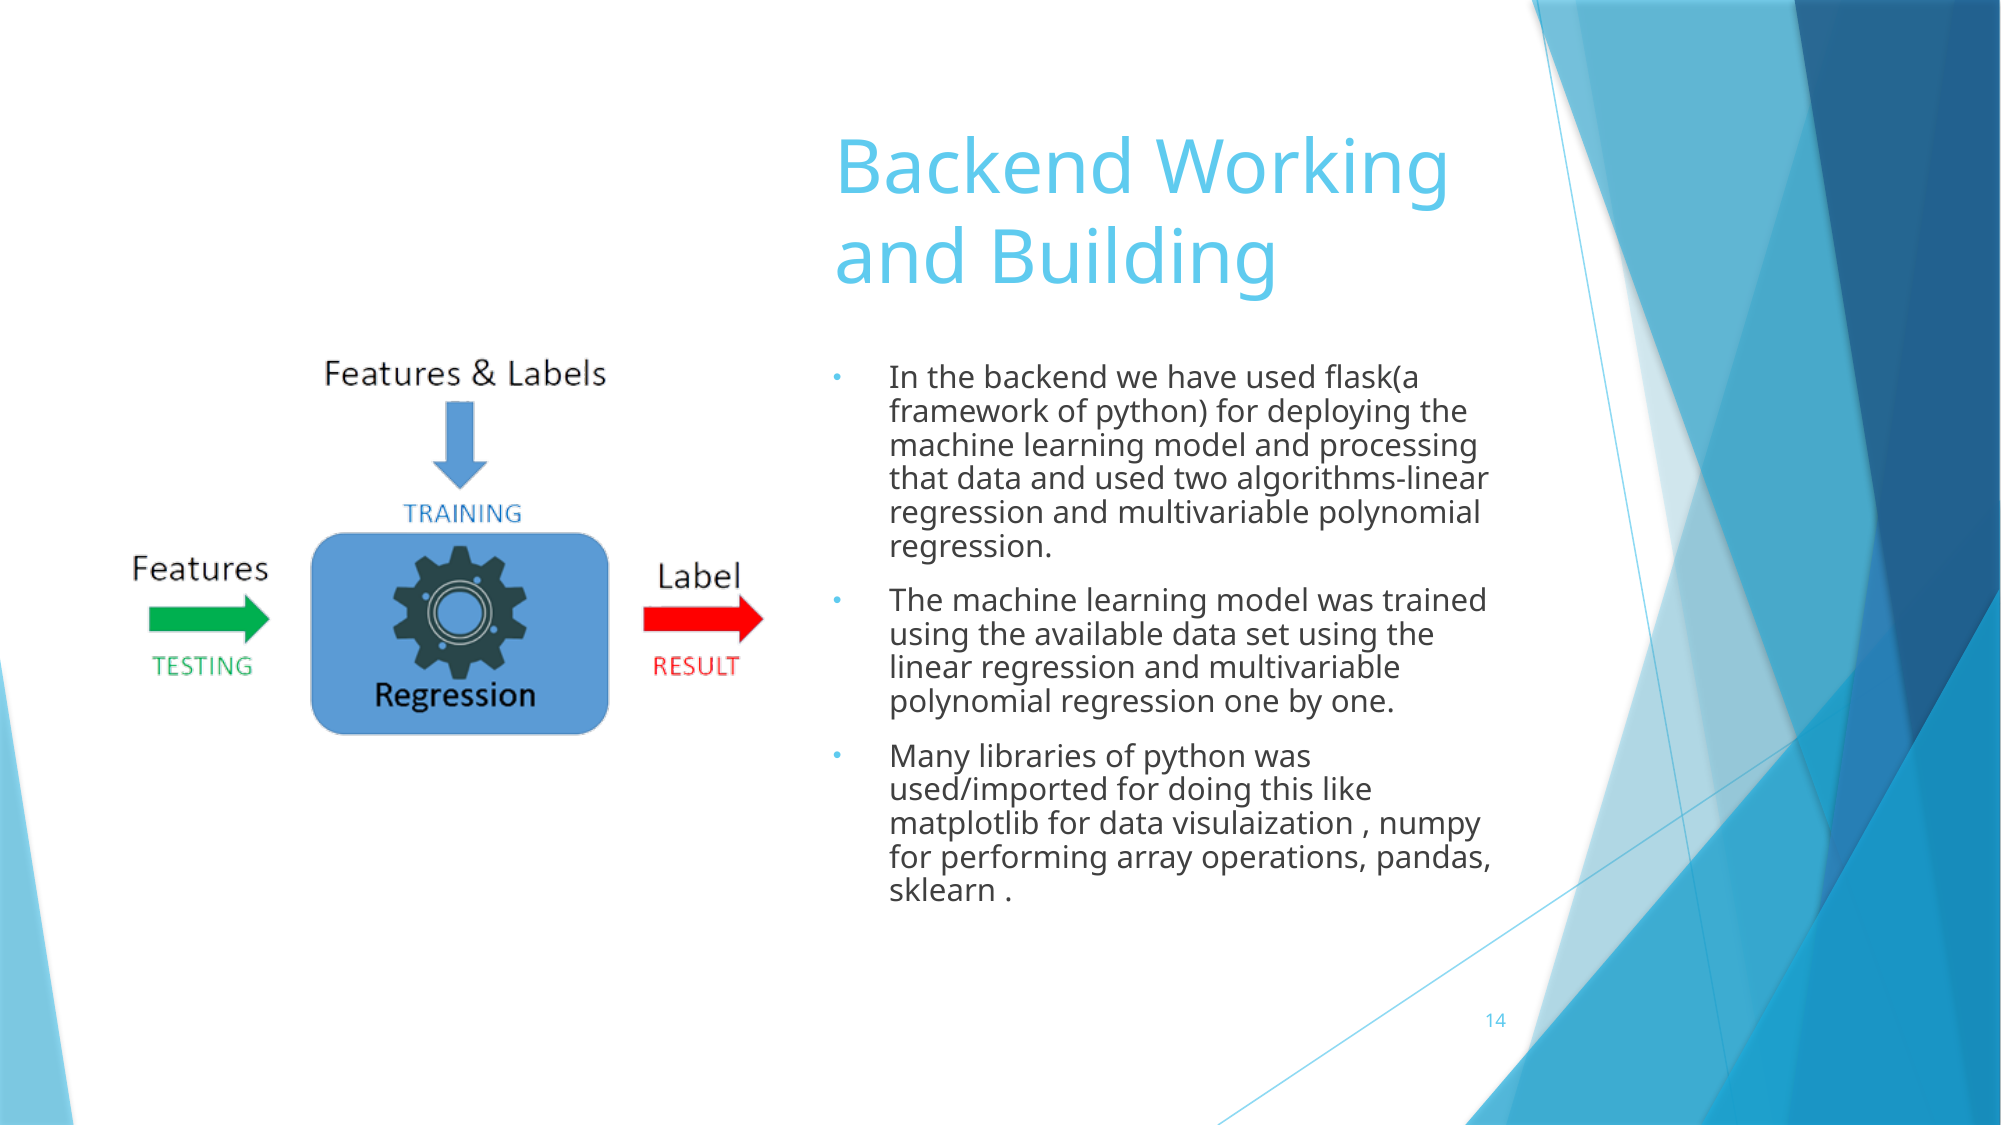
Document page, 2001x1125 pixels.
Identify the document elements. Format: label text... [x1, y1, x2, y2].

title Backend Working and Building [819, 99, 1522, 317]
slide_number 14 [1409, 991, 1522, 1051]
list In the backend we have used flask(a framework of python) for deploying the machine learning model and processing that data and used two algorithms-linear regression and multivariable polynomial regression. The machine learning model was trained using the available data set using the linear regression and multivariable polynomial regression one by one. Many libraries of python was used/imported for doing this like matplotlib for data visulaization , numpy for performing array operations, pandas, sklearn . [817, 354, 1521, 973]
picture [131, 353, 766, 745]
